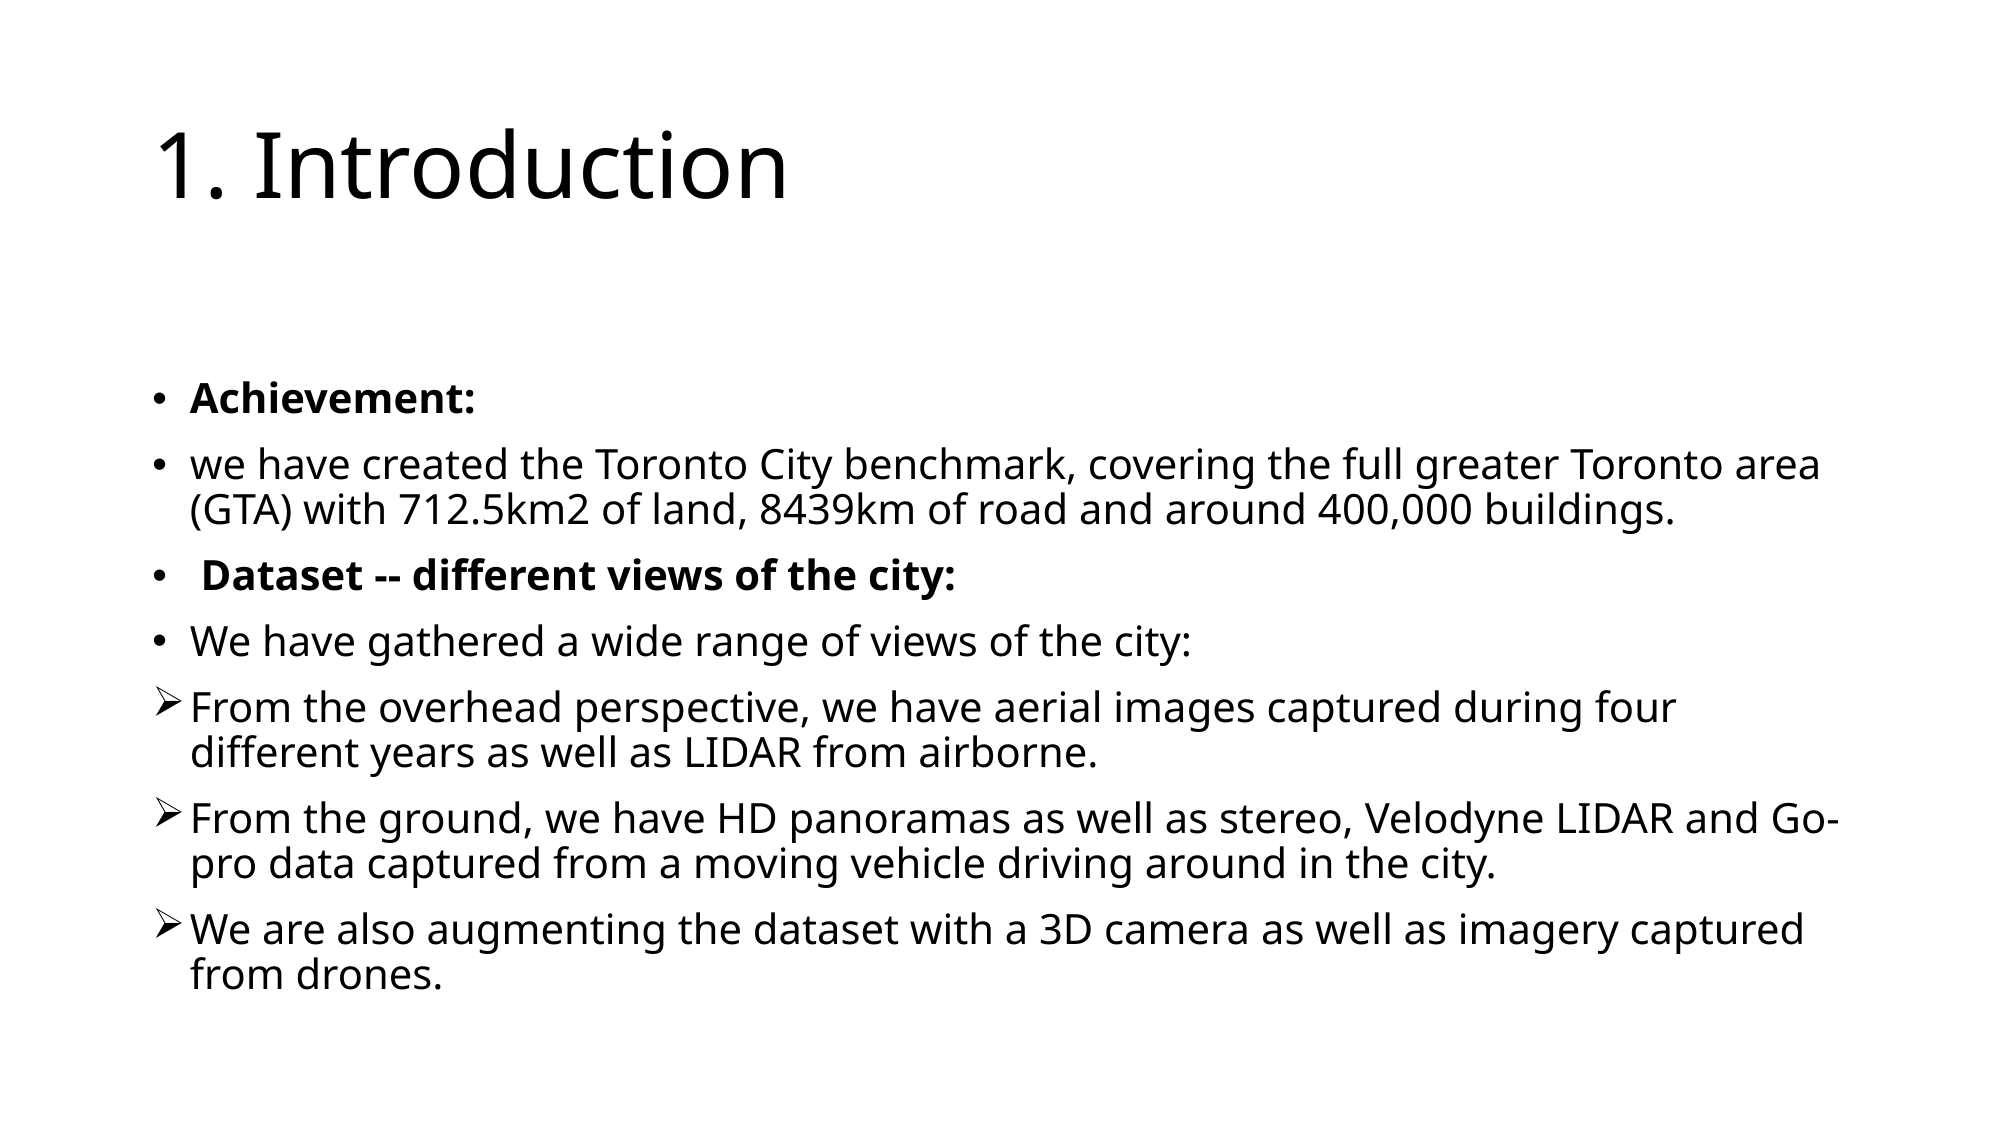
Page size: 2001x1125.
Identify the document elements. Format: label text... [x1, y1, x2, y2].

title 1. Introduction [137, 59, 1863, 278]
list Achievement: we have created the Toronto City benchmark, covering the full greater Toronto area (GTA) with 712.5km2 of land, 8439km of road and around 400,000 buildings. Dataset -- different views of the city: We have gathered a wide range of views of the city: From the overhead perspective, we have aerial images captured during four different years as well as LIDAR from airborne. From the ground, we have HD panoramas as well as stereo, Velodyne LIDAR and Go-pro data captured from a moving vehicle driving around in the city. We are also augmenting the dataset with a 3D camera as well as imagery captured from drones. [137, 299, 1863, 1066]
